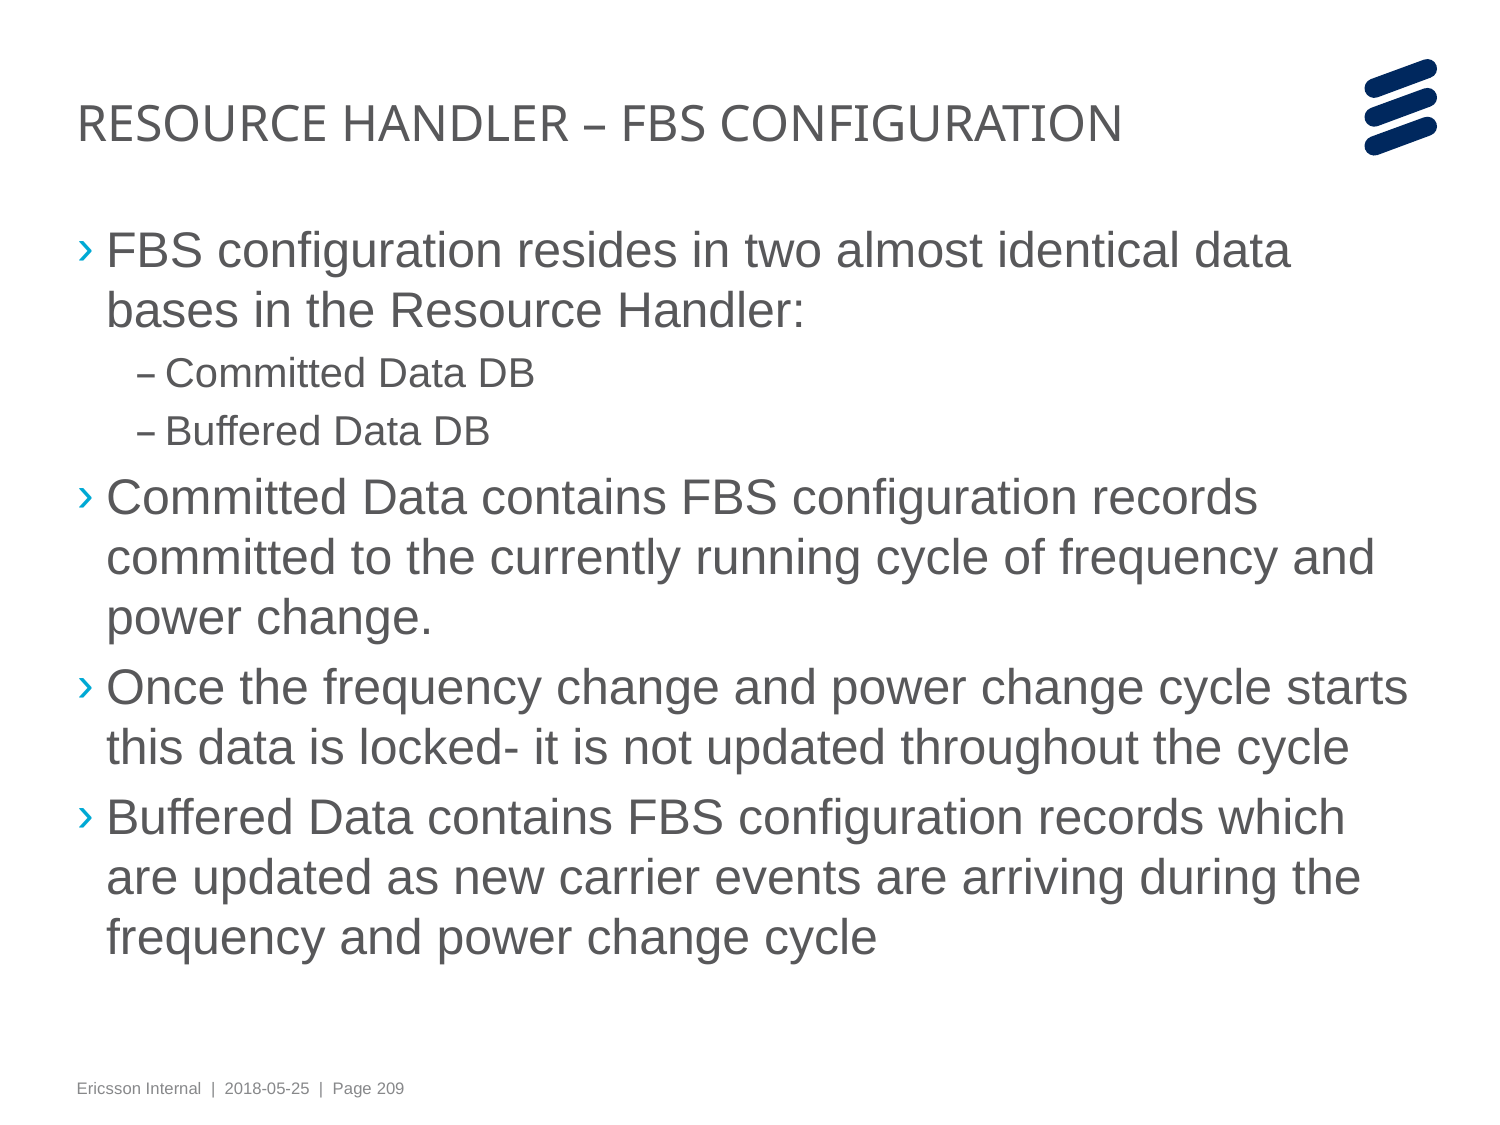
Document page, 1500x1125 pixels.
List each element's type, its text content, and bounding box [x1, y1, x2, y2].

list FBS configuration resides in two almost identical data bases in the Resource Handler: Committed Data DB Buffered Data DB Committed Data contains FBS configuration records committed to the currently running cycle of frequency and power change. Once the frequency change and power change cycle starts this data is locked- it is not updated throughout the cycle Buffered Data contains FBS configuration records which are updated as new carrier events are arriving during the frequency and power change cycle [65, 217, 1436, 1019]
title RESOURCE HANDLER – FBS CONFIGURATION [64, 39, 1295, 218]
